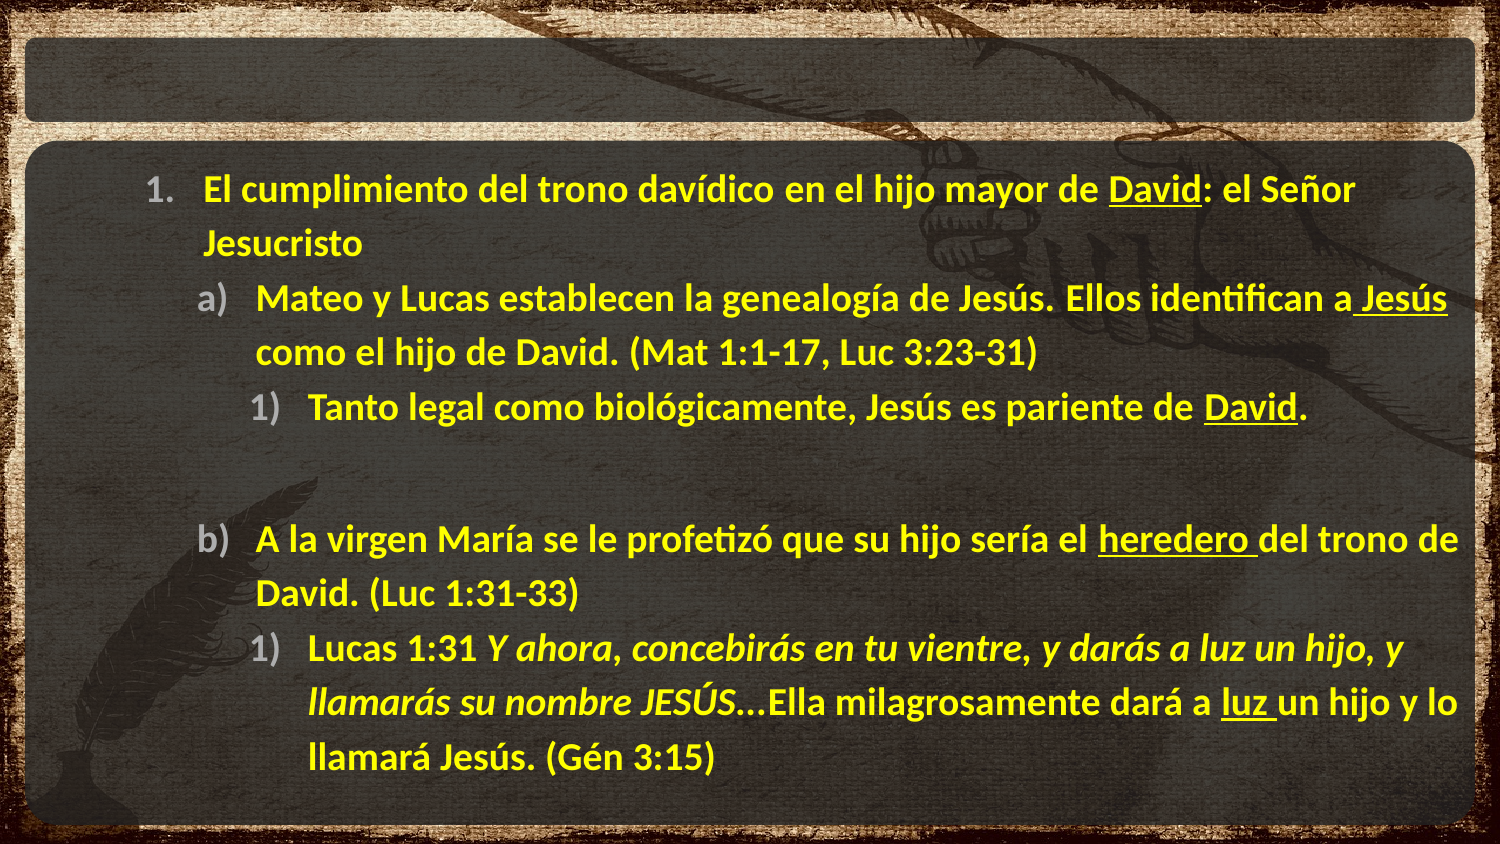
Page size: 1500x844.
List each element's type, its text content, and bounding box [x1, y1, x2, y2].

list El cumplimiento del trono davídico en el hijo mayor de David: el Señor Jesucristo Mateo y Lucas establecen la genealogía de Jesús. Ellos identifican a Jesús como el hijo de David. (Mat 1:1-17, Luc 3:23-31) Tanto legal como biológicamente, Jesús es pariente de David. A la virgen María se le profetizó que su hijo sería el heredero del trono de David. (Luc 1:31-33) Lucas 1:31 Y ahora, concebirás en tu vientre, y darás a luz un hijo, y llamarás su nombre JESÚS...Ella milagrosamente dará a luz un hijo y lo llamará Jesús. (Gén 3:15) [24, 140, 1476, 807]
picture [0, 0, 1500, 844]
